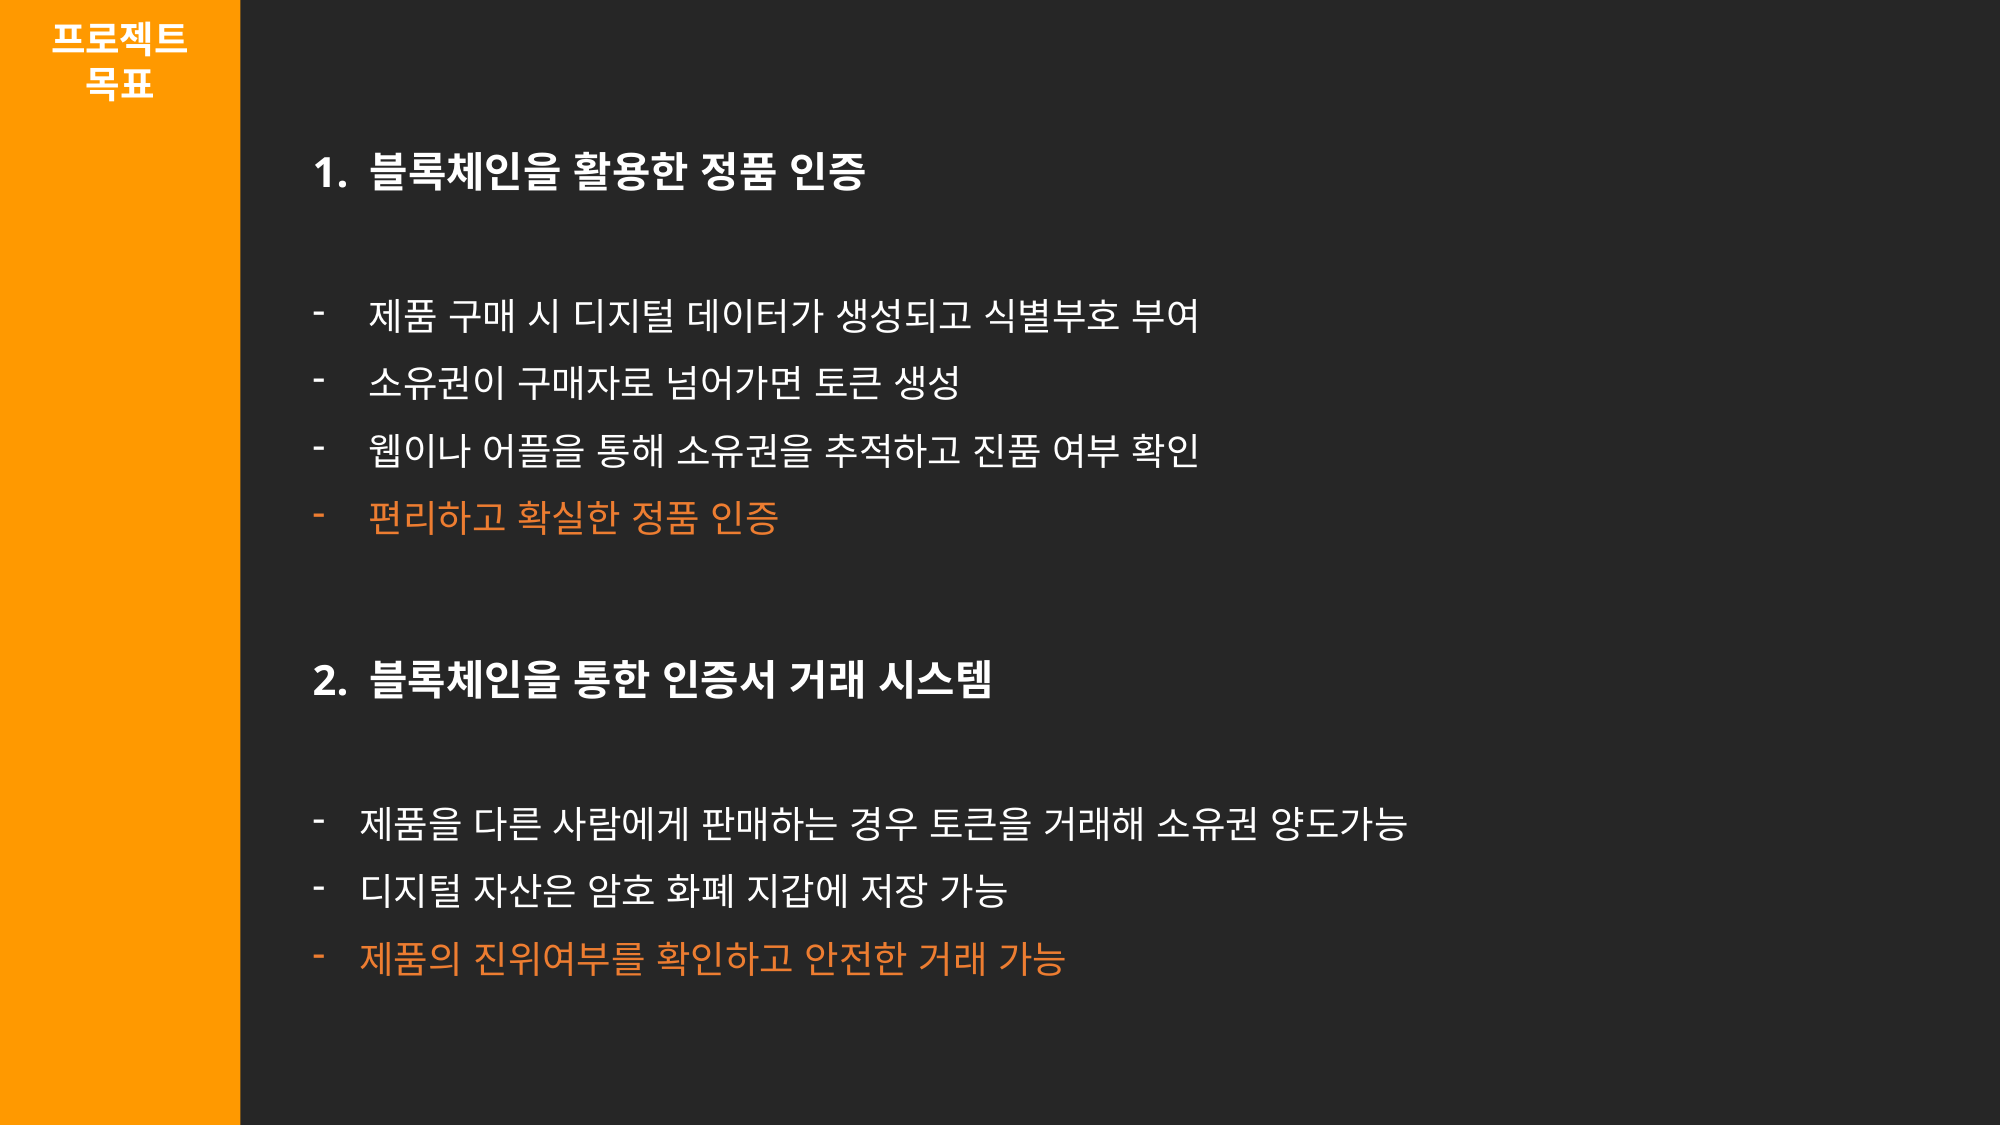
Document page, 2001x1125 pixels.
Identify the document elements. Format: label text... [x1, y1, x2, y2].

text_box [0, 0, 241, 1125]
text_box 프로젝트 목표 [36, 8, 204, 113]
text_box 2. 블록체인을 통한 인증서 거래 시스템 제품을 다른 사람에게 판매하는 경우 토큰을 거래해 소유권 양도가능 디지털 자산은 암호 화폐 지갑에 저장 가능 제품의 진위여부를 확인하고 안전한 거래 가능 [297, 620, 1699, 989]
text_box 1. 블록체인을 활용한 정품 인증 제품 구매 시 디지털 데이터가 생성되고 식별부호 부여 소유권이 구매자로 넘어가면 토큰 생성 웹이나 어플을 통해 소유권을 추적하고 진품 여부 확인 편리하고 확실한 정품 인증 [297, 113, 1584, 548]
